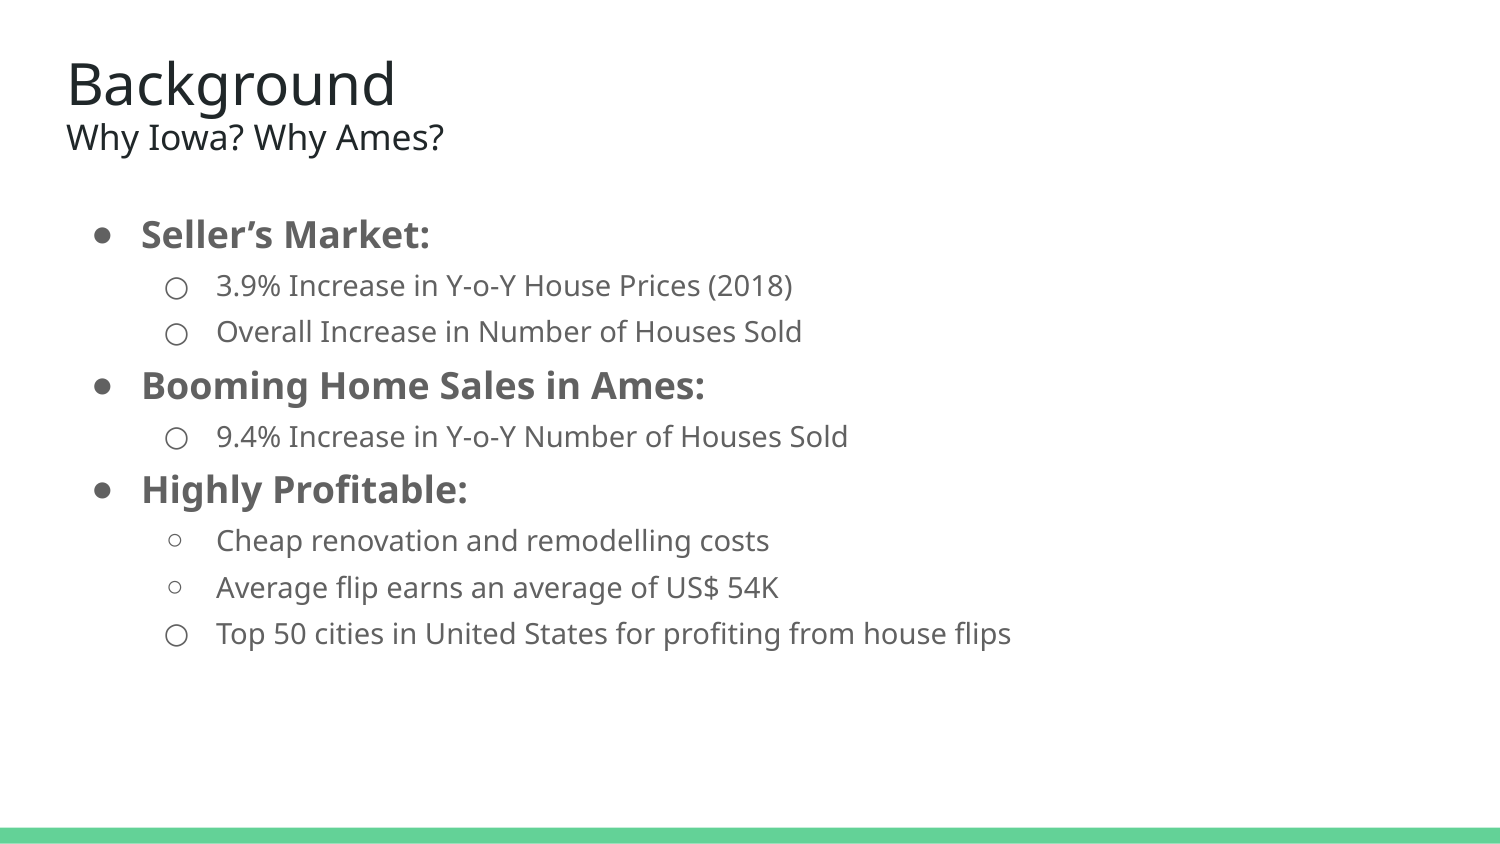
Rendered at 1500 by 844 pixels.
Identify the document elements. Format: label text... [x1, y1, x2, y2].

title Background [51, 32, 1449, 99]
list Seller’s Market: 3.9% Increase in Y-o-Y House Prices (2018) Overall Increase in Number of Houses Sold Booming Home Sales in Ames: 9.4% Increase in Y-o-Y Number of Houses Sold Highly Profitable: Cheap renovation and remodelling costs Average flip earns an average of US$ 54K Top 50 cities in United States for profiting from house flips [51, 189, 1449, 750]
title Why Iowa? Why Ames? [51, 99, 1449, 174]
